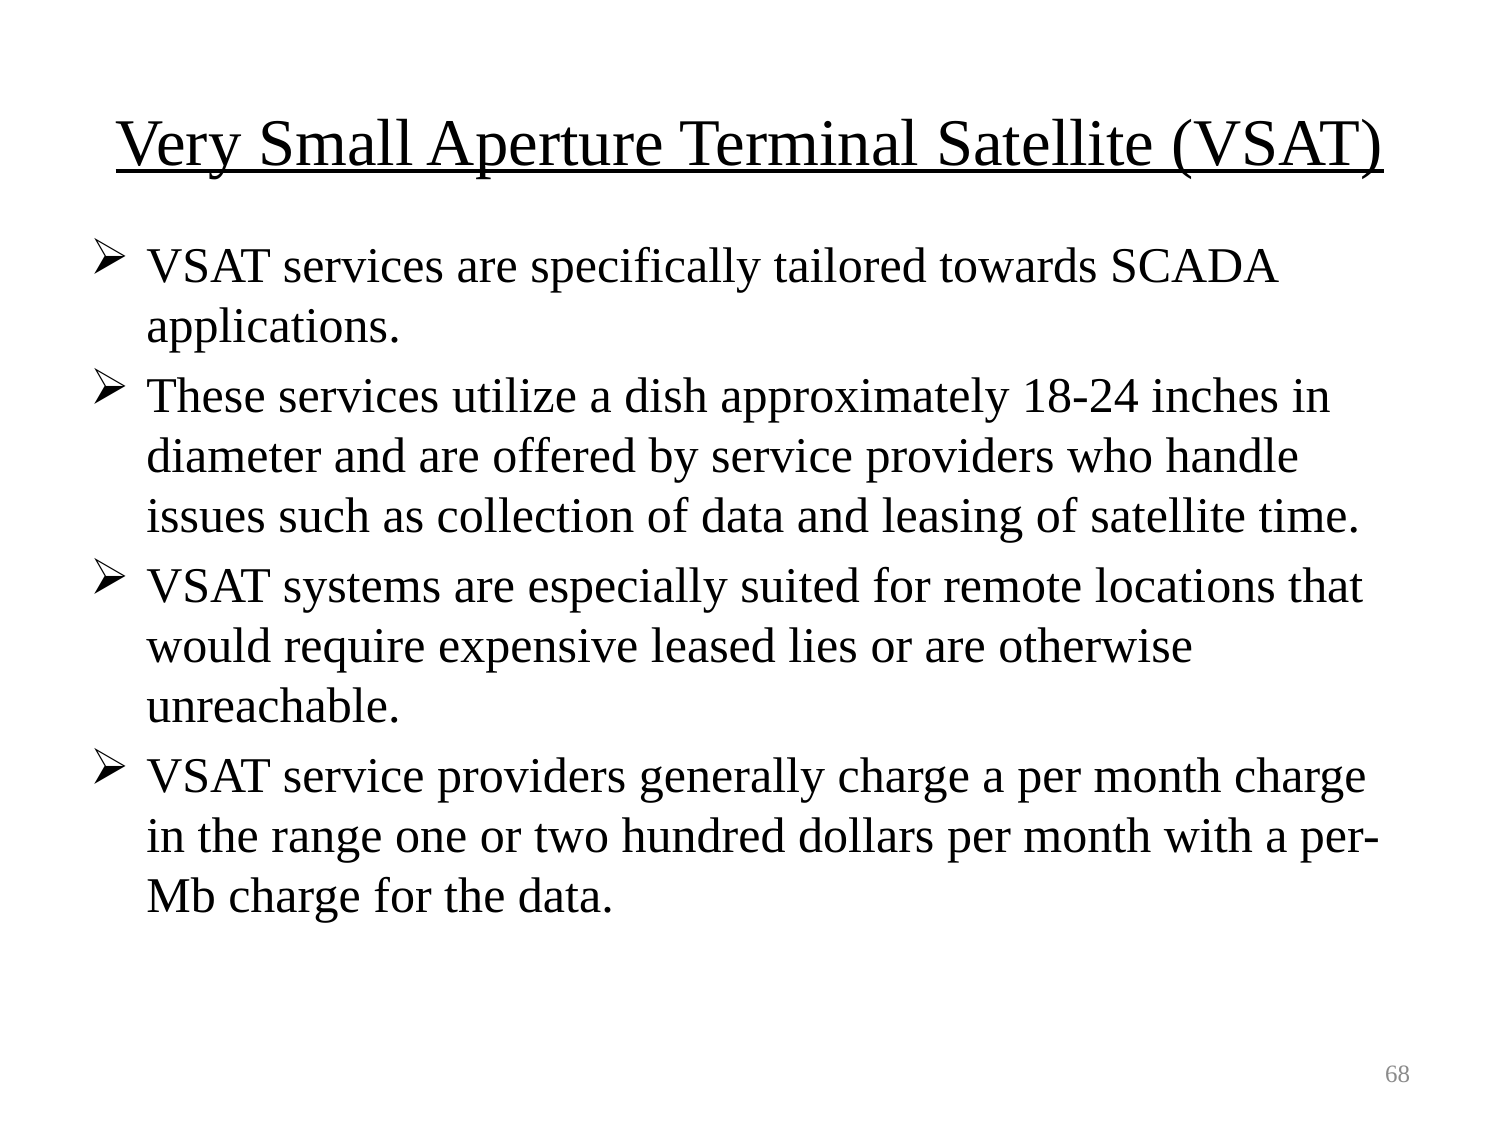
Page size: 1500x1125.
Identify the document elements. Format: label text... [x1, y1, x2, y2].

slide_number 68 [1074, 1042, 1425, 1103]
list VSAT services are specifically tailored towards SCADA applications. These services utilize a dish approximately 18-24 inches in diameter and are offered by service providers who handle issues such as collection of data and leasing of satellite time. VSAT systems are especially suited for remote locations that would require expensive leased lies or are otherwise unreachable. VSAT service providers generally charge a per month charge in the range one or two hundred dollars per month with a per-Mb charge for the data. [75, 224, 1425, 1005]
title Very Small Aperture Terminal Satellite (VSAT) [75, 45, 1425, 224]
